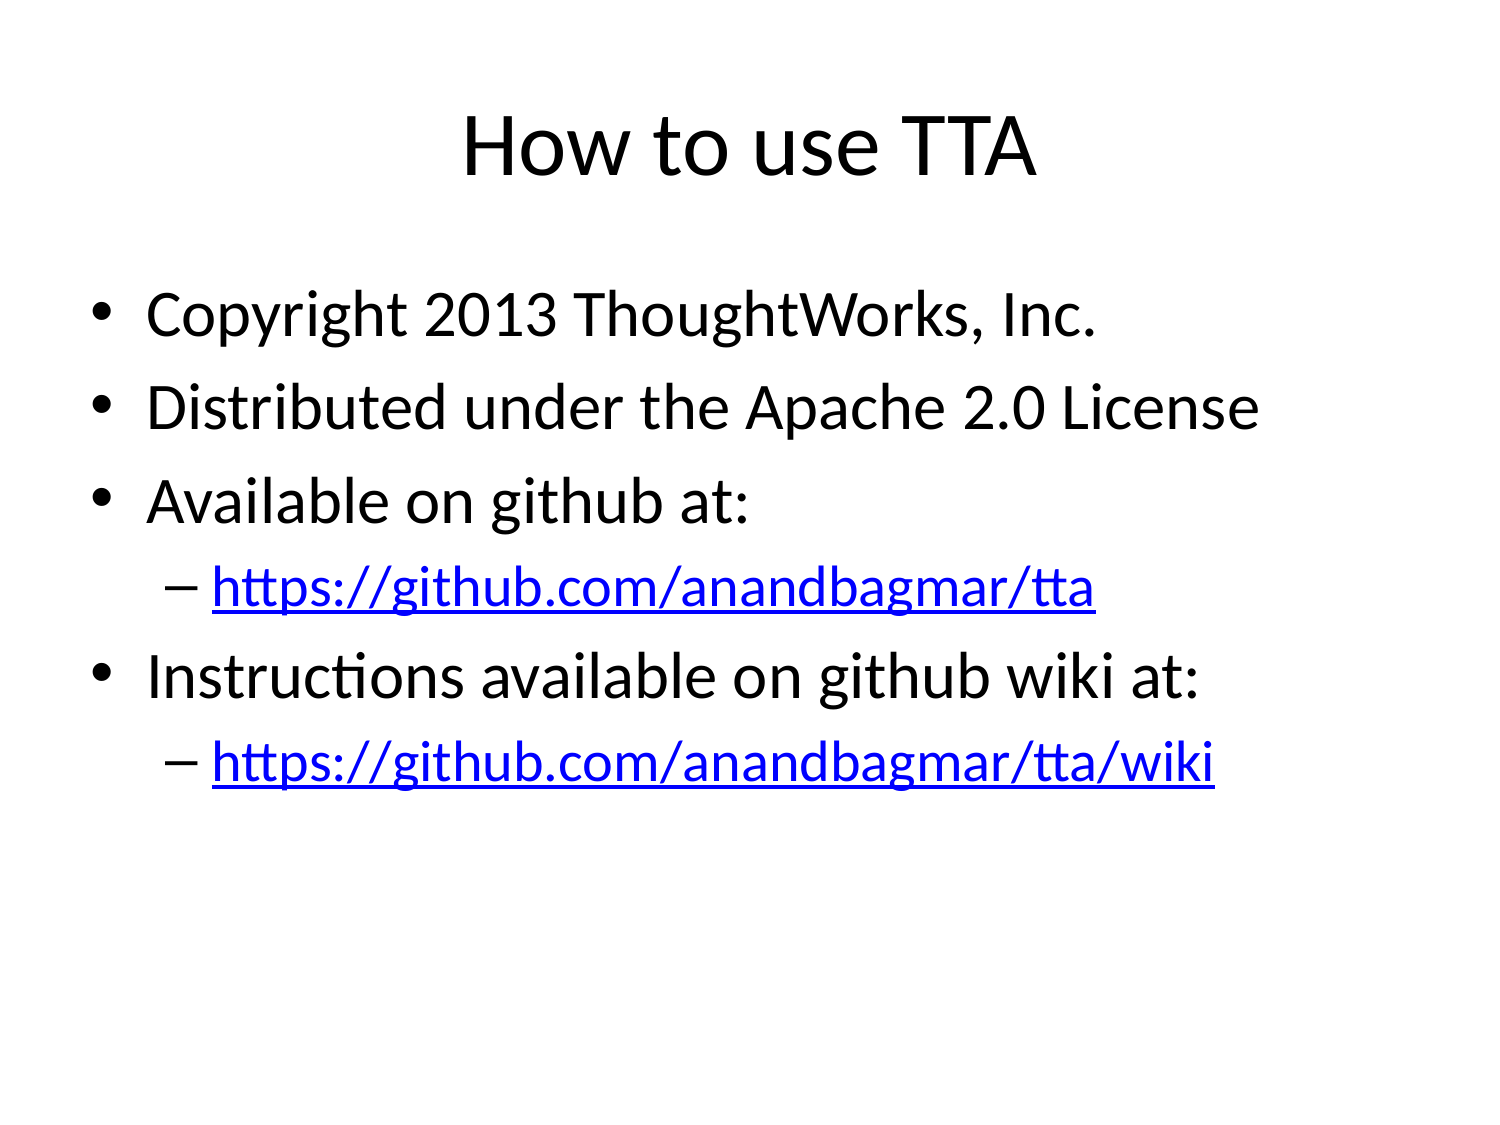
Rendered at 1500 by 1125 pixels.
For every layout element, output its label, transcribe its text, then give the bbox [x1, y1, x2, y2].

list Copyright 2013 ThoughtWorks, Inc. Distributed under the Apache 2.0 License Available on github at: https://github.com/anandbagmar/tta Instructions available on github wiki at: https://github.com/anandbagmar/tta/wiki [75, 262, 1425, 1005]
title How to use TTA [75, 45, 1425, 233]
